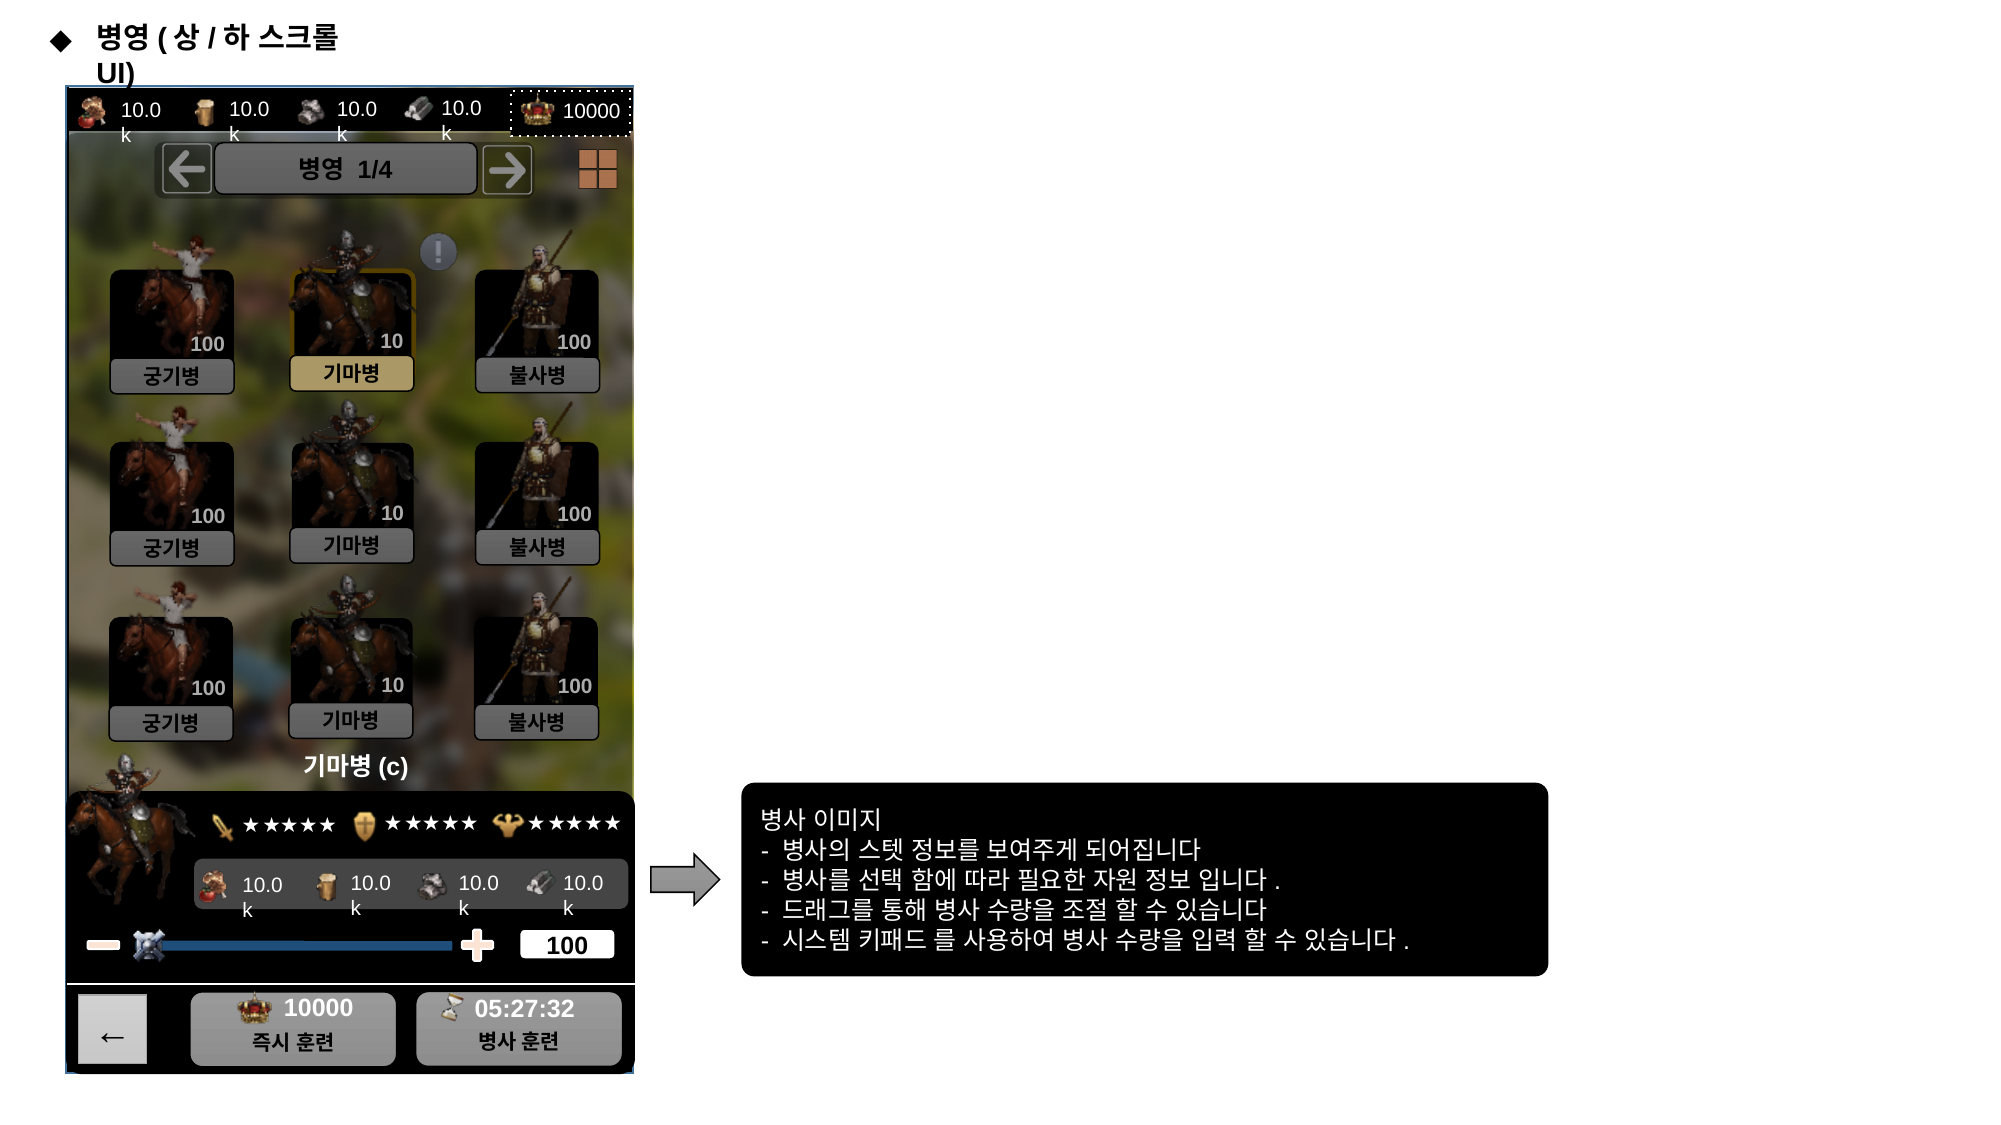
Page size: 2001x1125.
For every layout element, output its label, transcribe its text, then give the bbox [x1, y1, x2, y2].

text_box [62, 85, 640, 1074]
text_box 병영(상/하 스크롤 UI) [34, 11, 404, 98]
text_box 병사 이미지 - 병사의 스텟 정보를 보여주게 되어집니다 - 병사를 선택 함에 따라 필요한 자원 정보 입니다. - 드래그를 통해 병사 수량을 조절 할 수 있습니다 - 시스템 키패드 를 사용하여 병사 수량을 입력 할 수 있습니다. [742, 783, 1548, 976]
text_box [650, 853, 720, 906]
